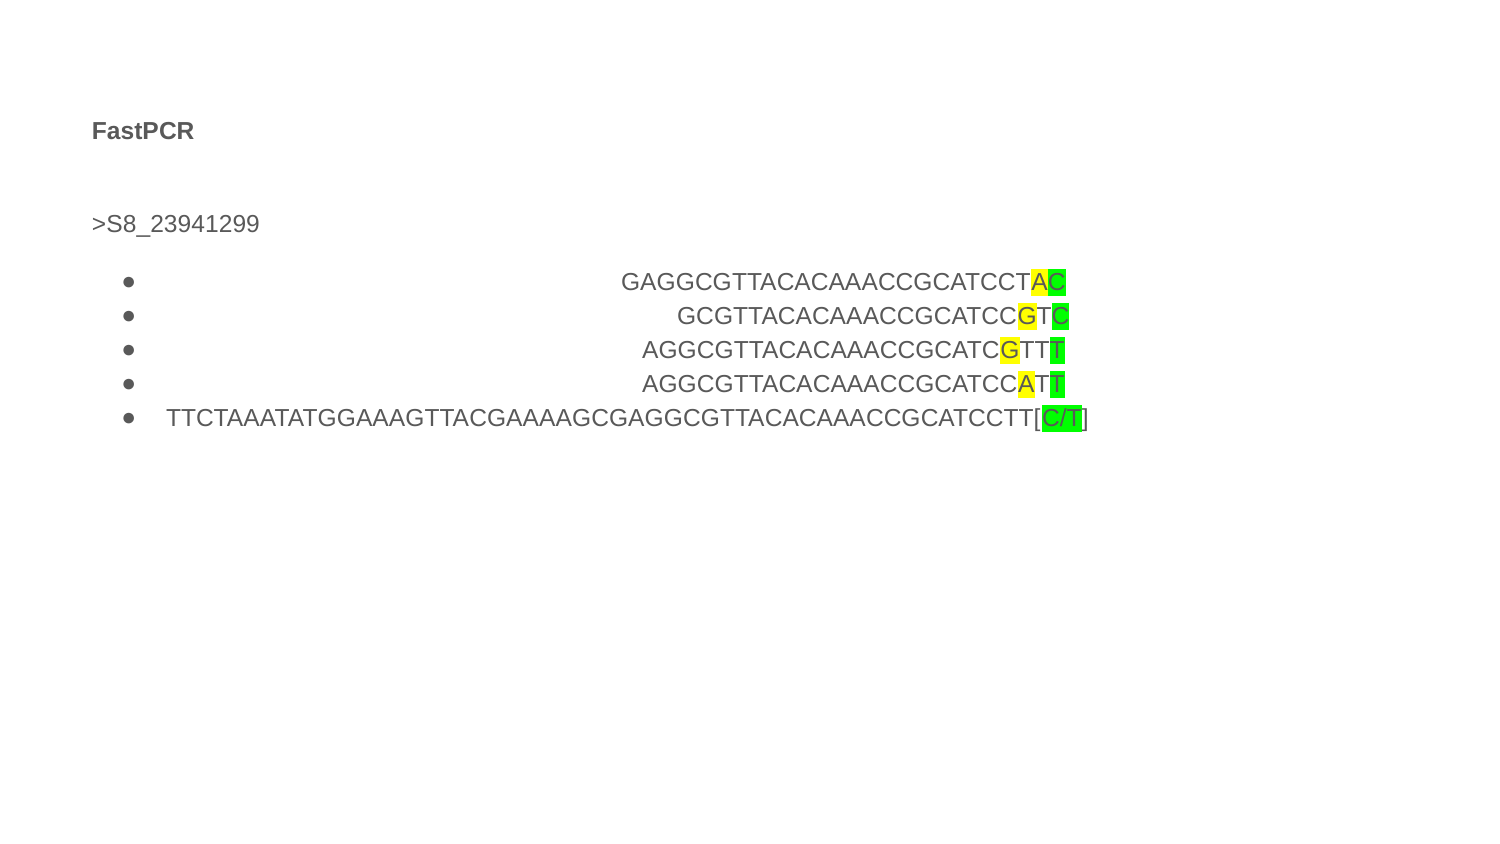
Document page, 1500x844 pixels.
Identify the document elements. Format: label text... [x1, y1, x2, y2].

list FastPCR >S8_23941299 GAGGCGTTACACAAACCGCATCCTAC GCGTTACACAAACCGCATCCGTC AGGCGTTACACAAACCGCATCGTTT AGGCGTTACACAAACCGCATCCATT TTCTAAATATGGAAAGTTACGAAAAGCGAGGCGTTACACAAACCGCATCCTT[C/T] [76, 95, 1500, 449]
